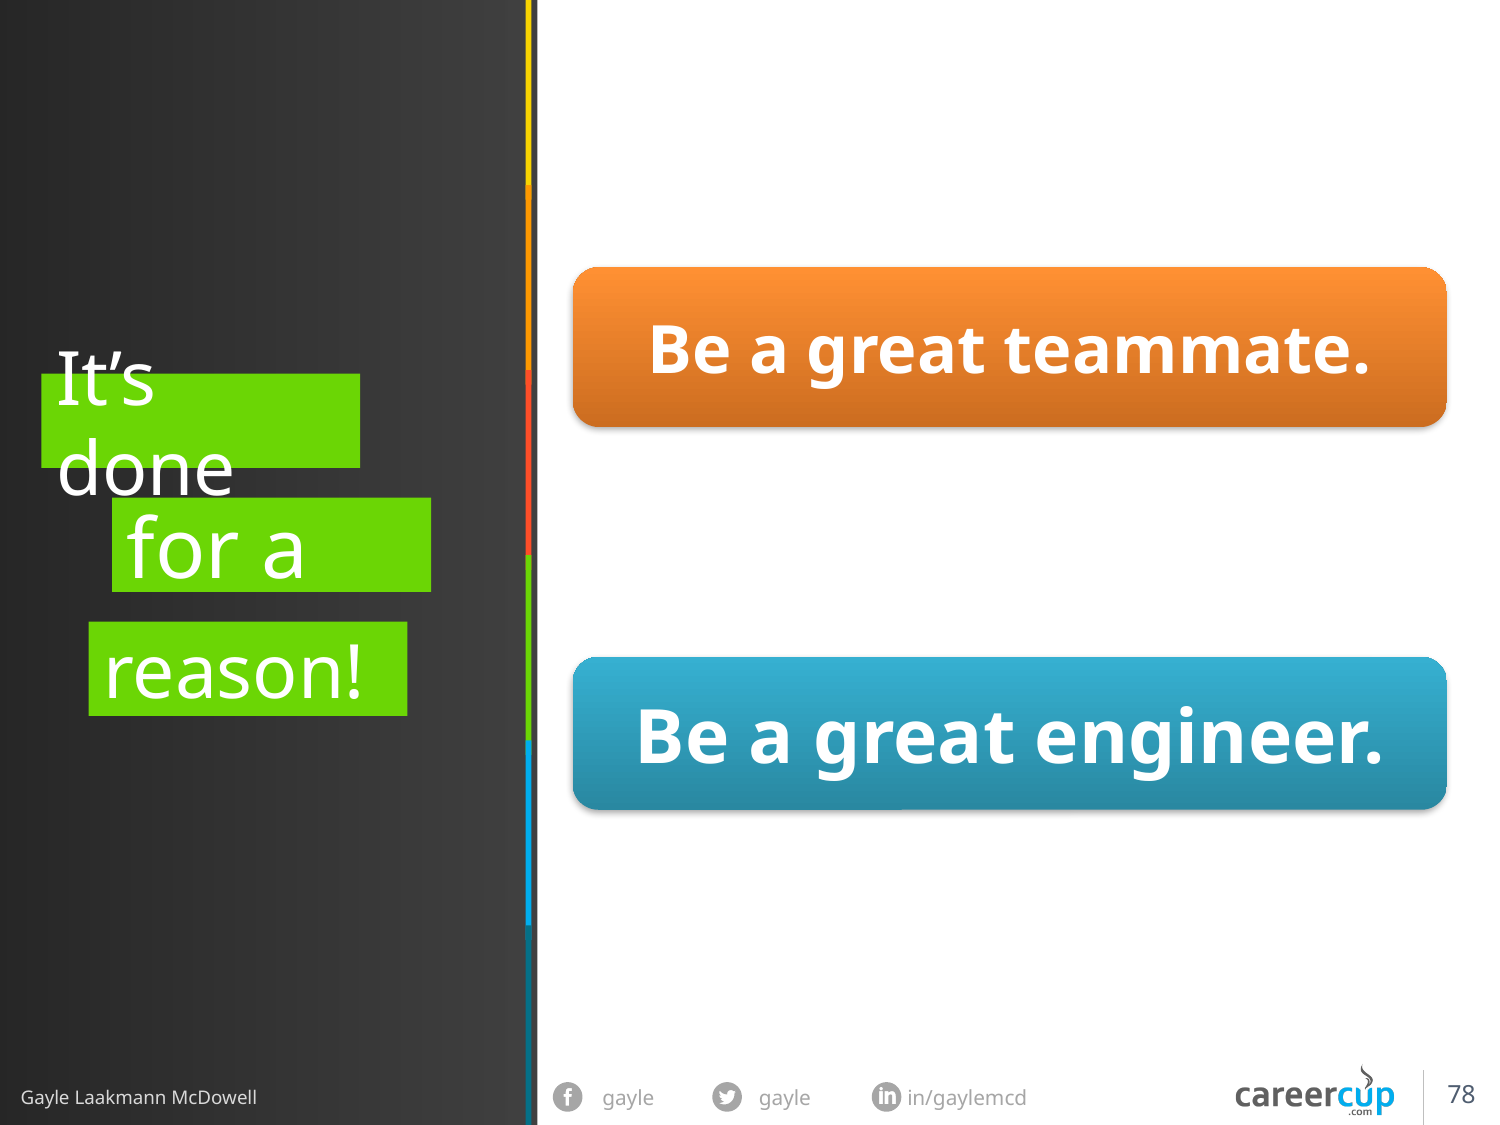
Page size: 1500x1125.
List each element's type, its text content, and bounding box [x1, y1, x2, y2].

text_box Be a great teammate. [572, 267, 1447, 428]
text_box Be a great engineer. [572, 656, 1447, 810]
list It’s done [41, 373, 361, 468]
list for a [112, 497, 432, 592]
list reason! [88, 621, 408, 716]
picture [1234, 1062, 1396, 1117]
